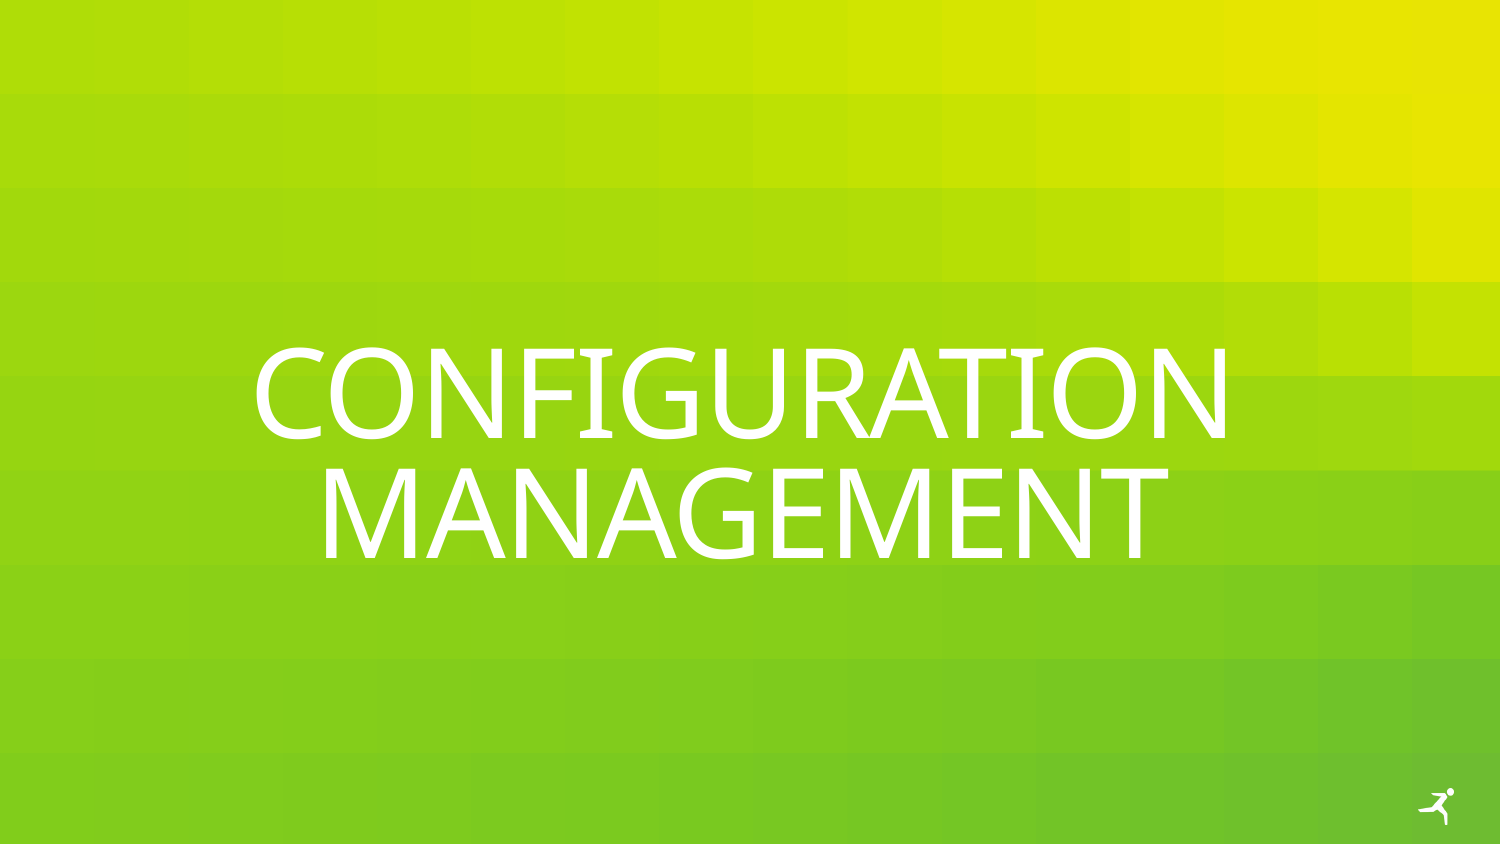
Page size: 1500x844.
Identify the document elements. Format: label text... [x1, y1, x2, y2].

picture [0, 0, 1500, 844]
title CONfiguration management [128, 314, 1372, 583]
